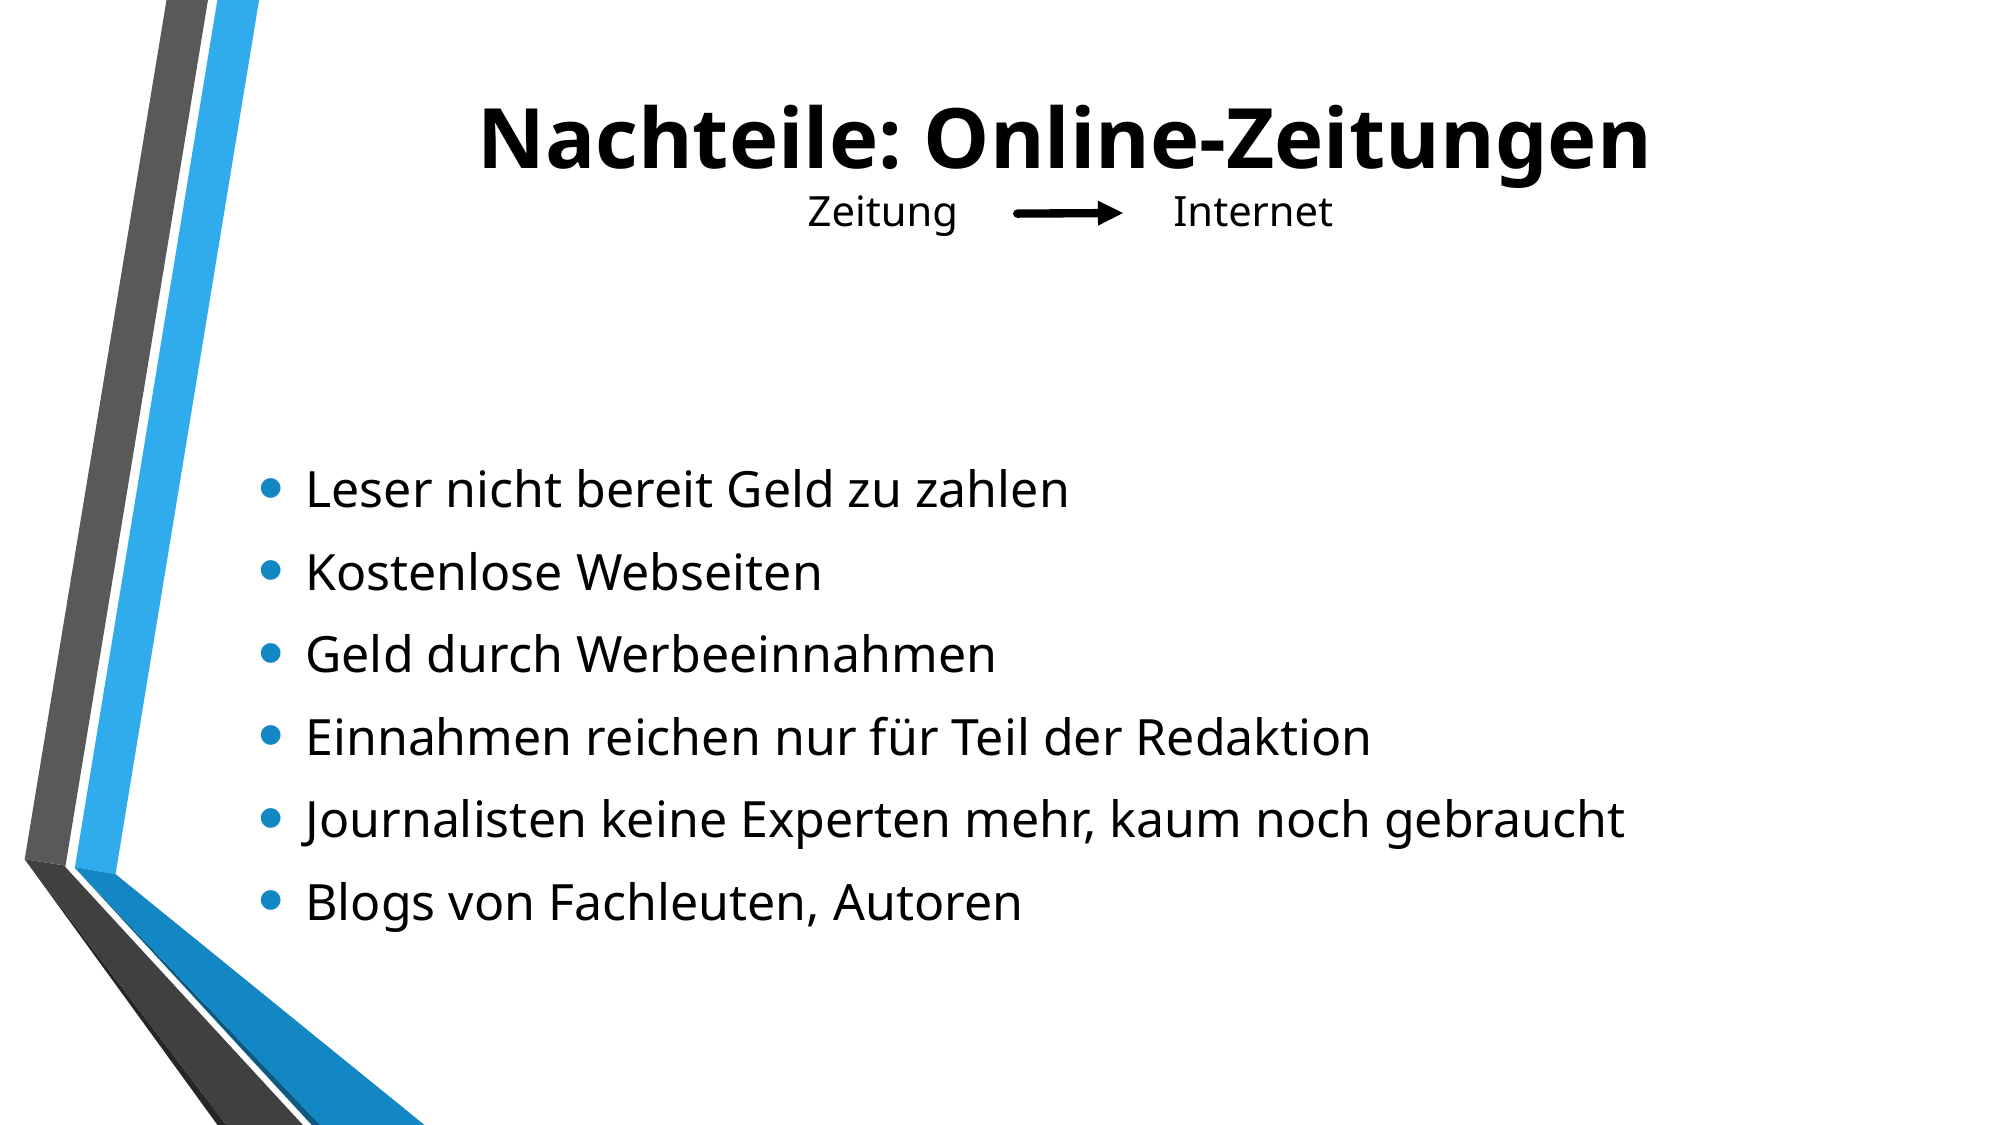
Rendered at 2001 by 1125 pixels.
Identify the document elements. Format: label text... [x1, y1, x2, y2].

title Nachteile: Online-Zeitungen Zeitung Internet [243, 16, 1887, 304]
list Leser nicht bereit Geld zu zahlen Kostenlose Webseiten Geld durch Werbeeinnahmen Einnahmen reichen nur für Teil der Redaktion Journalisten keine Experten mehr, kaum noch gebraucht Blogs von Fachleuten, Autoren [243, 437, 1887, 950]
